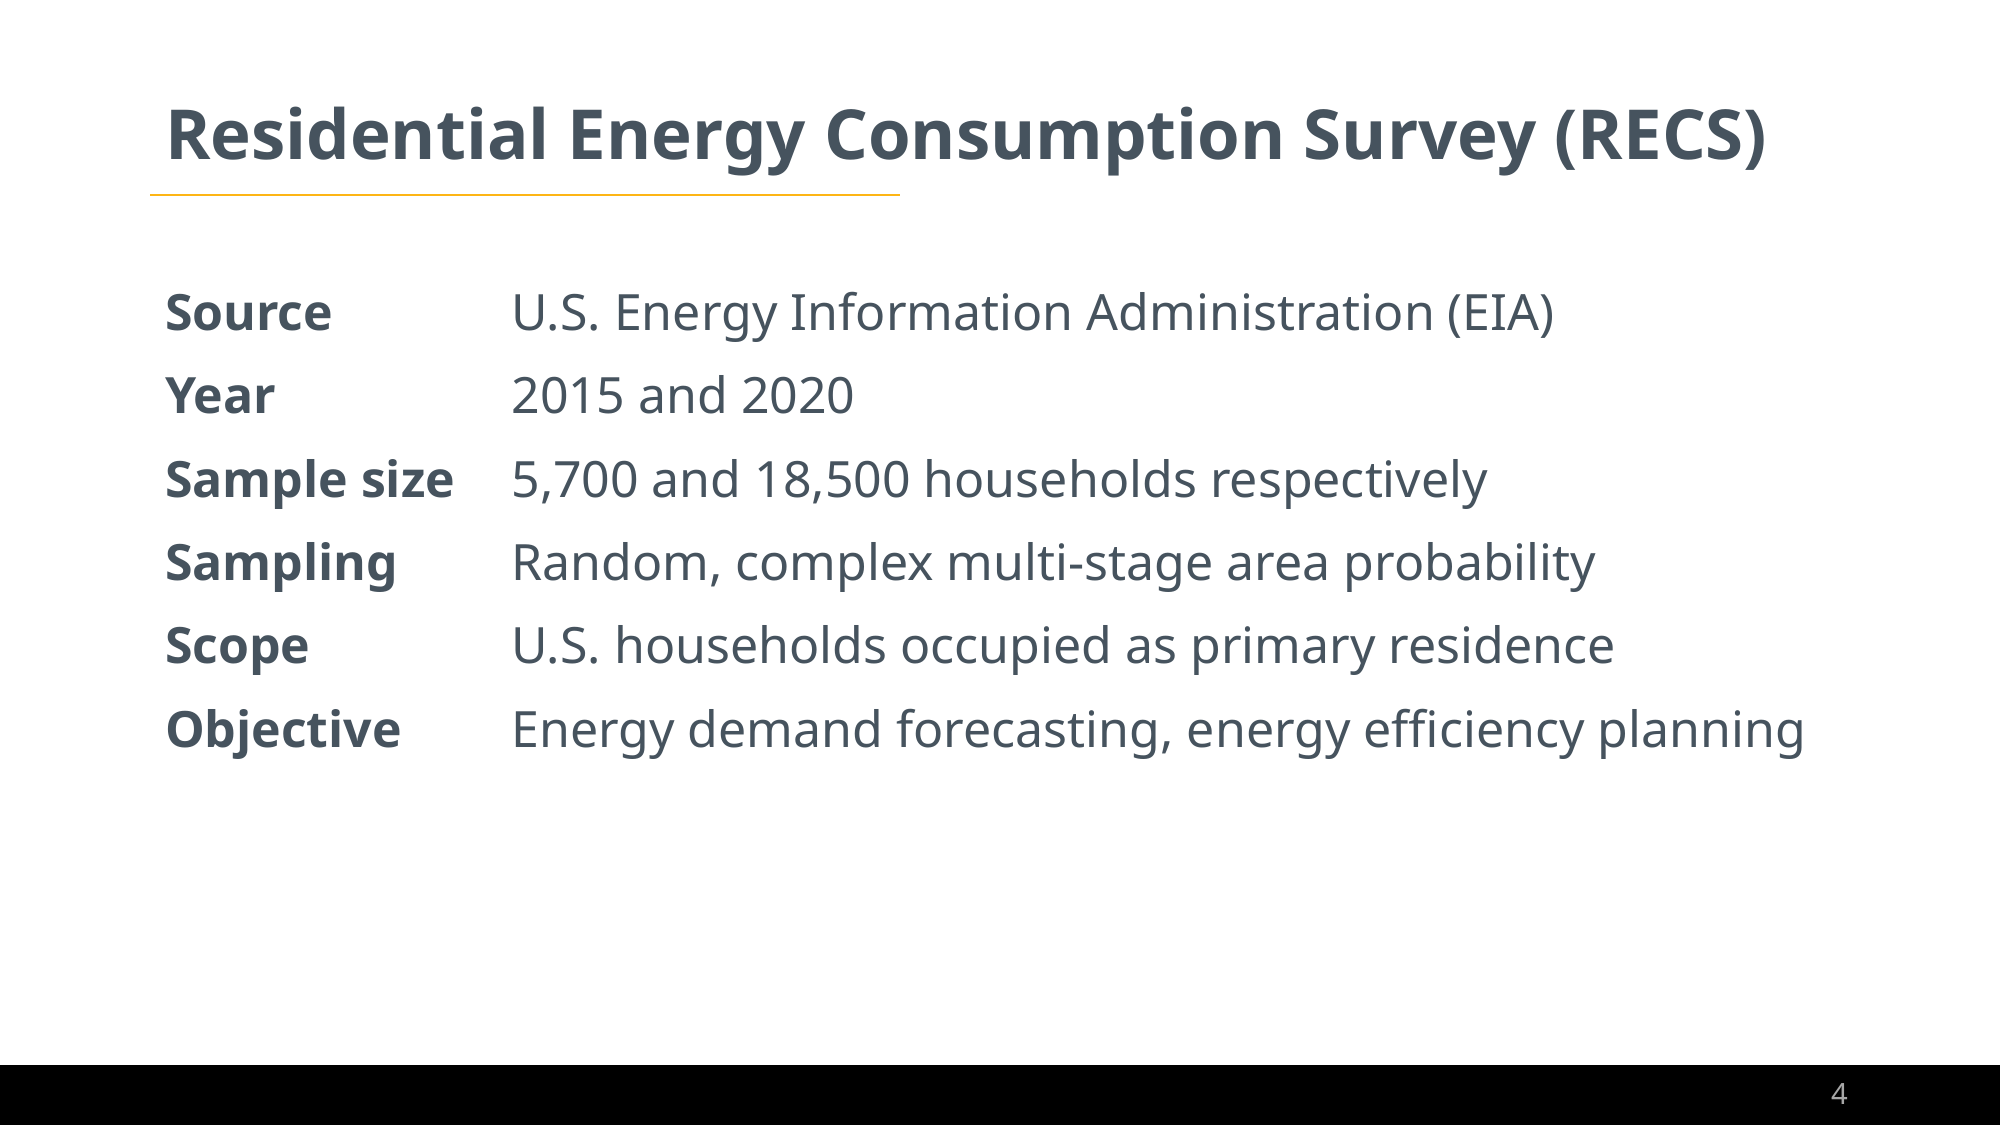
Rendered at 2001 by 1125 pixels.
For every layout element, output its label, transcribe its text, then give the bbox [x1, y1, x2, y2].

table_header Source [150, 270, 497, 353]
table_cell Random, complex multi-stage area probability [497, 520, 1837, 603]
table_cell 5,700 and 18,500 households respectively [497, 436, 1837, 520]
table_cell 2015 and 2020 [497, 353, 1837, 436]
slide_number 4 [1412, 1065, 1863, 1125]
table_cell Scope [150, 603, 497, 686]
table_cell Objective [150, 686, 497, 769]
table_cell Sampling [150, 520, 497, 603]
table_cell Year [150, 353, 497, 436]
table_cell Sample size [150, 436, 497, 520]
title Residential Energy Consumption Survey (RECS) [150, 74, 1850, 195]
table_header U.S. Energy Information Administration (EIA) [497, 270, 1837, 353]
table_cell U.S. households occupied as primary residence [497, 603, 1837, 686]
table_cell Energy demand forecasting, energy efficiency planning [497, 686, 1837, 769]
